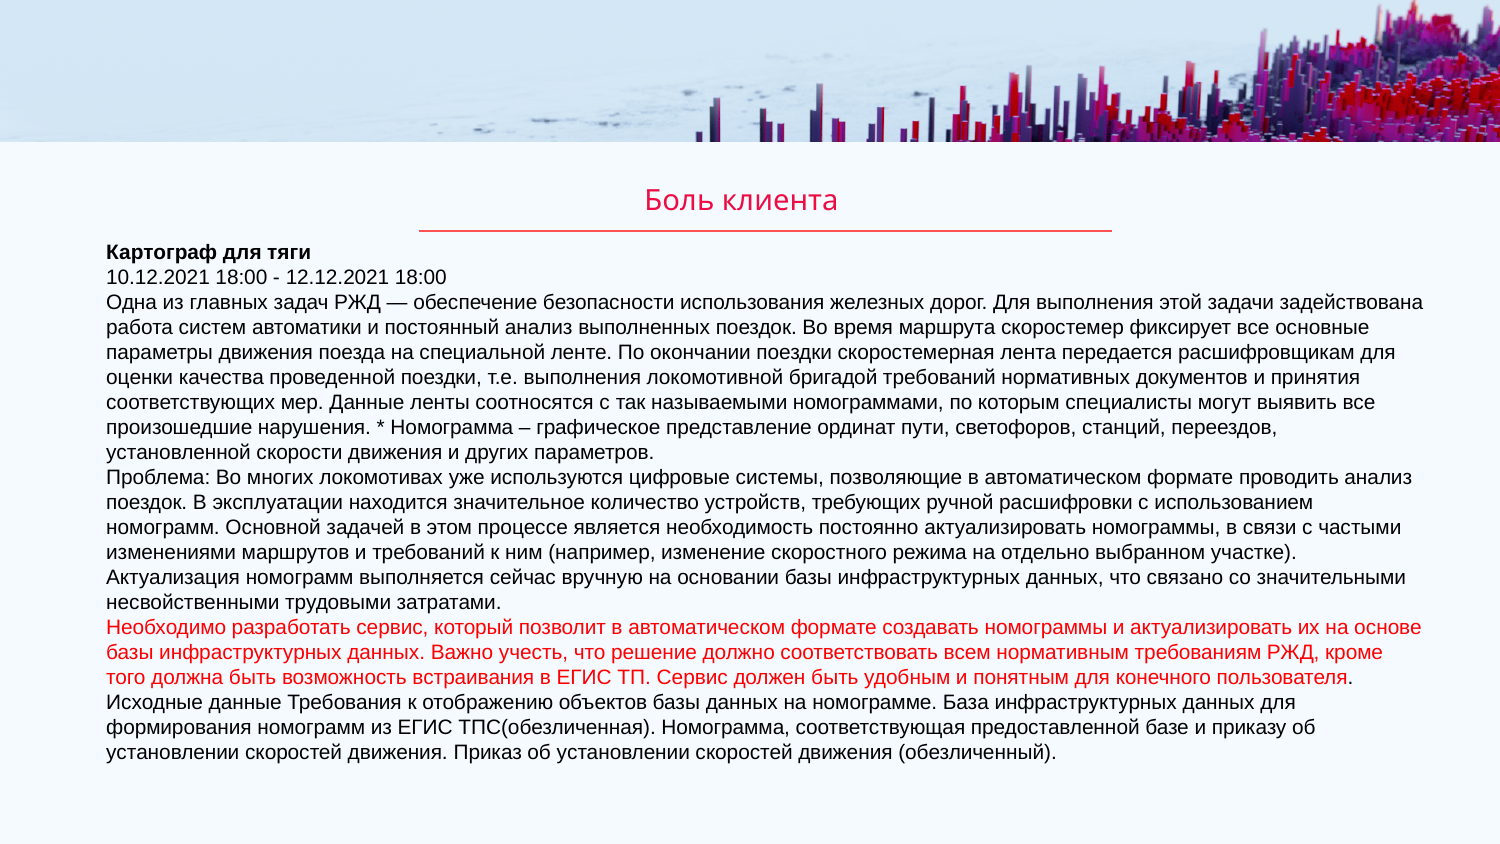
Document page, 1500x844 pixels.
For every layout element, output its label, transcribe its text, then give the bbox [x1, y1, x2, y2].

picture [0, 0, 1500, 844]
text_box Картограф для тяги 10.12.2021 18:00 - 12.12.2021 18:00 Одна из главных задач РЖД — обеспечение безопасности использования железных дорог. Для выполнения этой задачи задействована работа систем автоматики и постоянный анализ выполненных поездок. Во время маршрута скоростемер фиксирует все основные параметры движения поезда на специальной ленте. По окончании поездки скоростемерная лента передается расшифровщикам для оценки качества проведенной поездки, т.е. выполнения локомотивной бригадой требований нормативных документов и принятия соответствующих мер. Данные ленты соотносятся с так называемыми номограммами, по которым специалисты могут выявить все произошедшие нарушения. * Номограмма – графическое представление ординат пути, светофоров, станций, переездов, установленной скорости движения и других параметров. Проблема: Во многих локомотивах уже используются цифровые системы, позволяющие в автоматическом формате проводить анализ поездок. В эксплуатации находится значительное количество устройств, требующих ручной расшифровки с использованием номограмм. Основной задачей в этом процессе является необходимость постоянно актуализировать номограммы, в связи с частыми изменениями маршрутов и требований к ним (например, изменение скоростного режима на отдельно выбранном участке). Актуализация номограмм выполняется сейчас вручную на основании базы инфраструктурных данных, что связано со значительными несвойственными трудовыми затратами. Необходимо разработать сервис, который позволит в автоматическом формате создавать номограммы и актуализировать их на основе базы инфраструктурных данных. Важно учесть, что решение должно соответствовать всем нормативным требованиям РЖД, кроме того должна быть возможность встраивания в ЕГИС ТП. Сервис должен быть удобным и понятным для конечного пользователя. Исходные данные Требования к отображению объектов базы данных на номограмме. База инфраструктурных данных для формирования номограмм из ЕГИС ТПС(обезличенная). Номограмма, соответствующая предоставленной базе и приказу об установлении скоростей движения. Приказ об установлении скоростей движения (обезличенный). [91, 231, 1440, 771]
title Боль клиента [629, 169, 863, 230]
